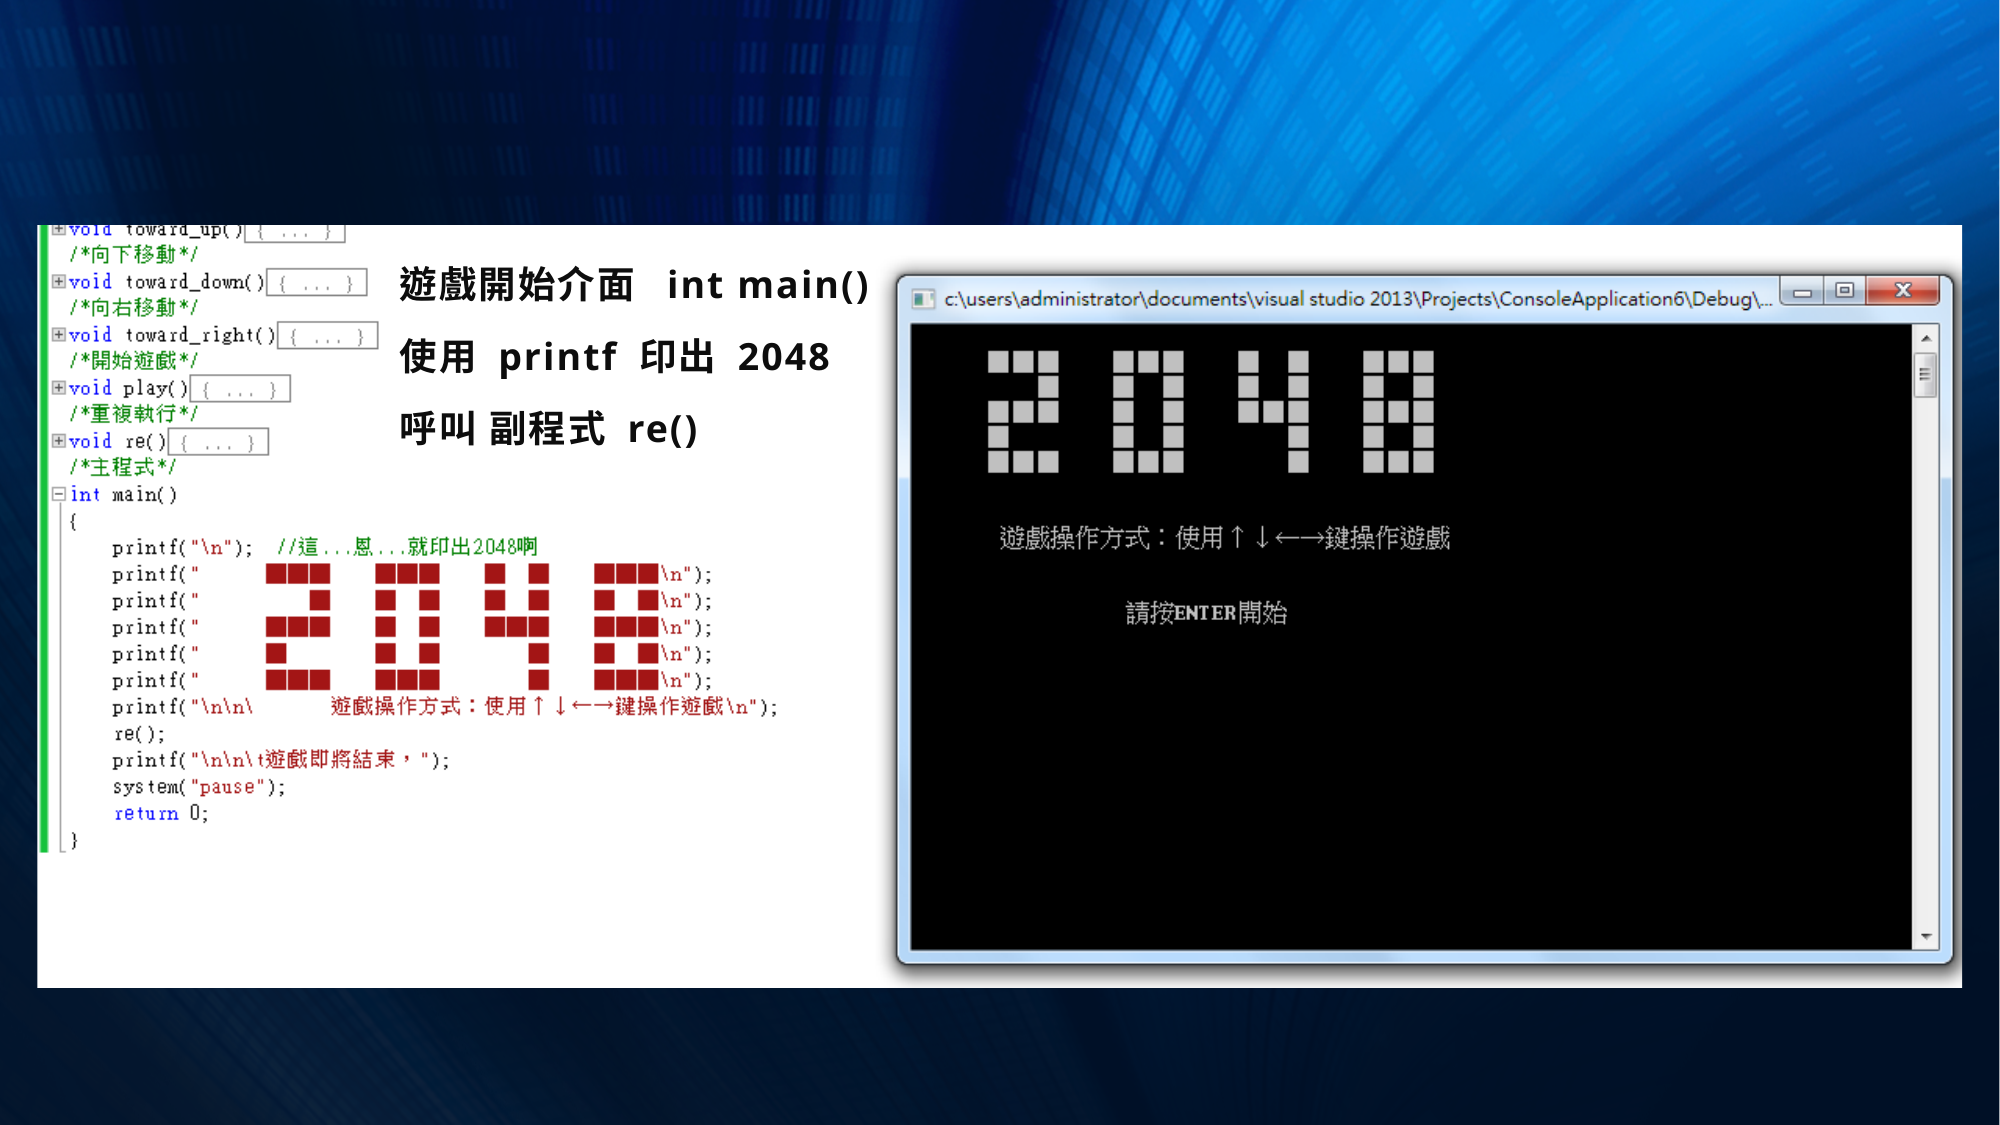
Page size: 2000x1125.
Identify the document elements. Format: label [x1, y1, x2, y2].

text_box [1099, 162, 1863, 224]
picture [0, 0, 2000, 1125]
